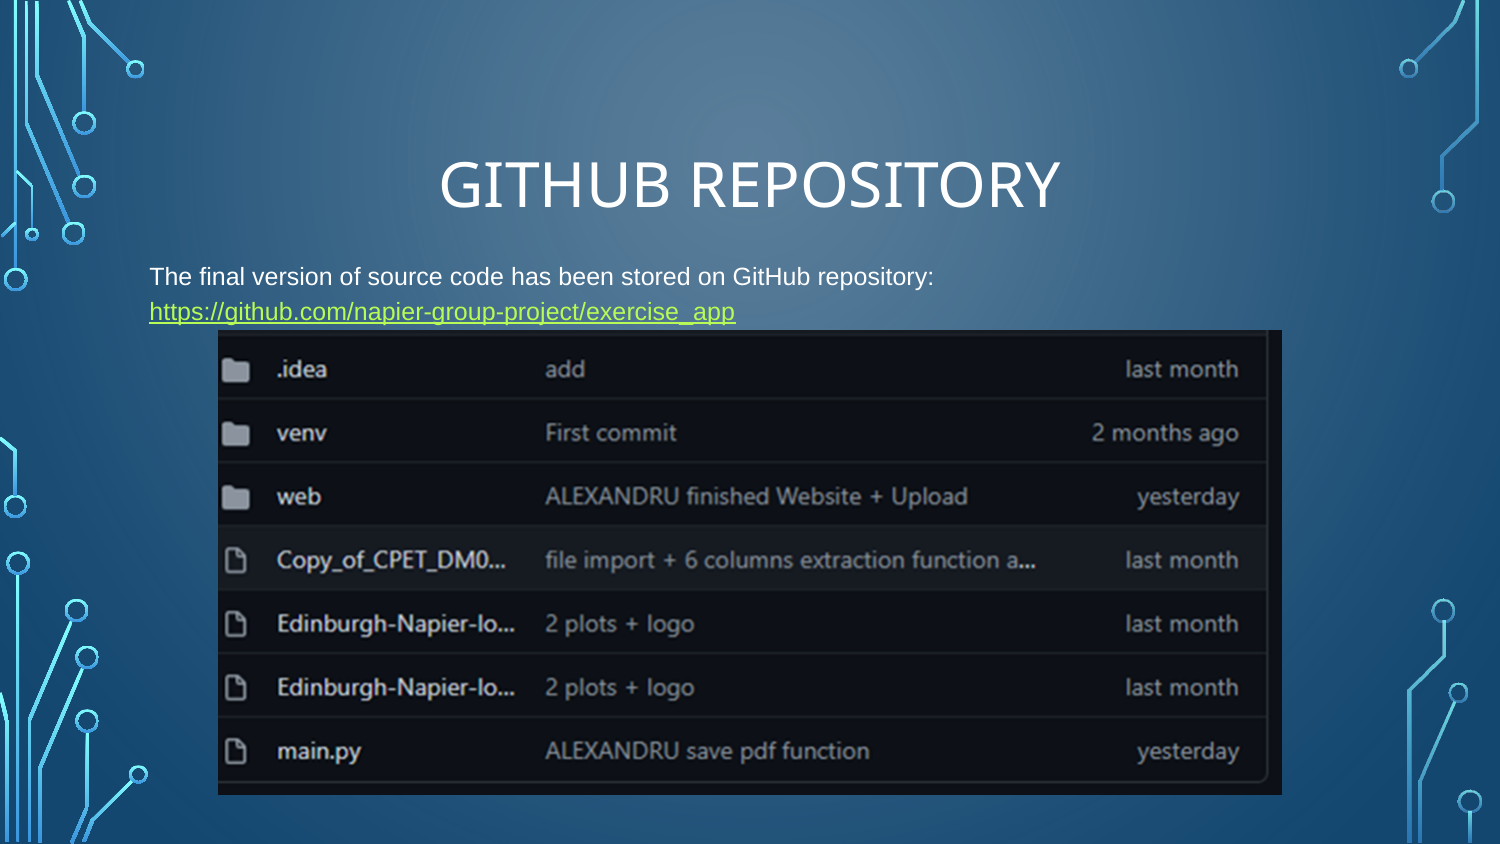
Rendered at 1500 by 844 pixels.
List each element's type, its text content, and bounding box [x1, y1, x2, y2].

list The final version of source code has been stored on GitHub repository: https://github.com/napier-group-project/exercise_app [134, 239, 1366, 729]
title GITHUB REPOSITORY [134, 138, 1366, 239]
picture [211, 729, 1288, 804]
picture [215, 330, 1284, 800]
